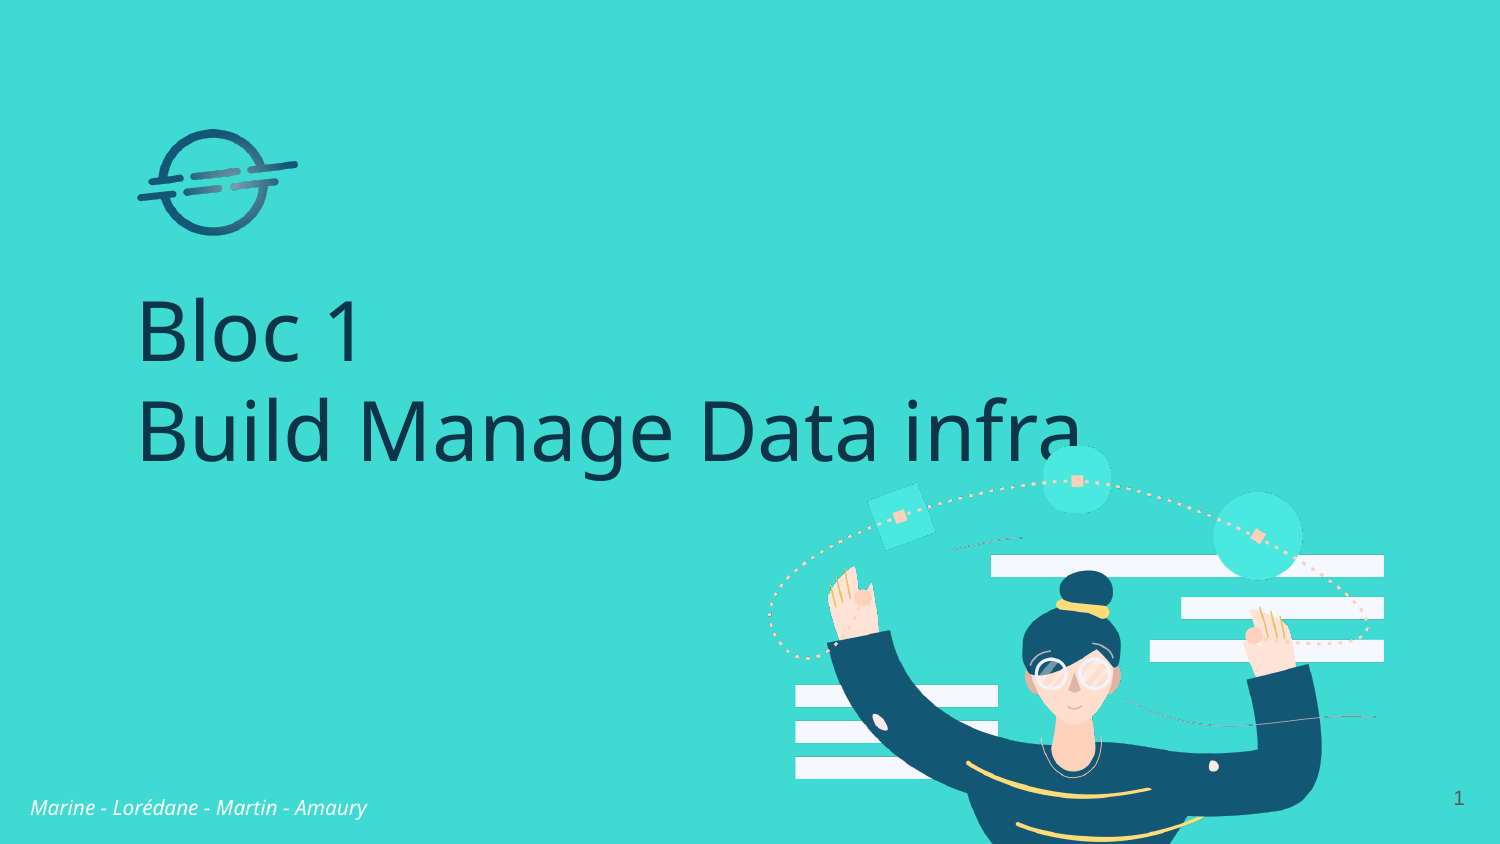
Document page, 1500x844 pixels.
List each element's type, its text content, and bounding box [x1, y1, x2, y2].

title Bloc 1 Build Manage Data infra [120, 457, 763, 494]
title Marine - Lorédane - Martin - Amaury [15, 747, 763, 835]
slide_number 1 [1400, 764, 1480, 830]
picture [137, 128, 298, 237]
picture [768, 425, 1396, 844]
title [118, 368, 1382, 457]
title Bloc 1 Build Manage Data infra [120, 280, 1184, 368]
